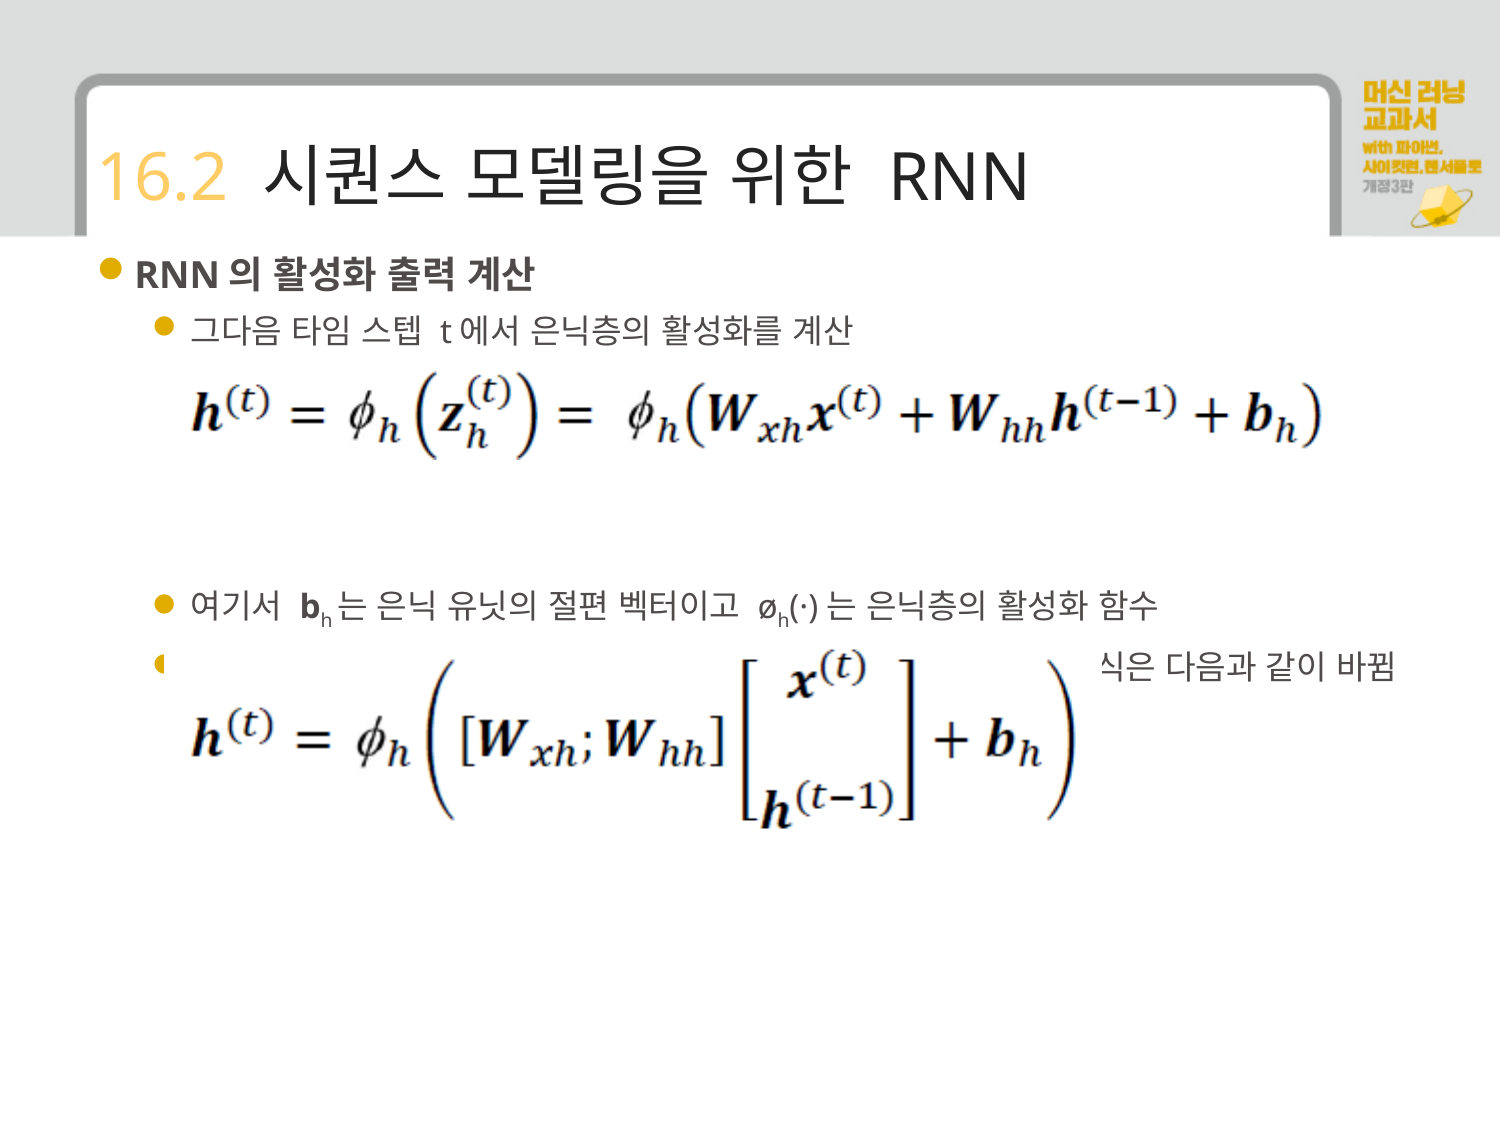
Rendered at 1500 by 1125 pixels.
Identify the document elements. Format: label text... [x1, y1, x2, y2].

list RNN의 활성화 출력 계산 그다음 타임 스텝 t에서 은닉층의 활성화를 계산 여기서 bh는 은닉 유닛의 절편 벡터이고 øh(·)는 은닉층의 활성화 함수 가중치 행렬을 Wh=[Wxh; Whh]처럼 연결하면 은닉 유닛의 계산 공식은 다음과 같이 바뀜 [81, 239, 1431, 1054]
picture [0, 0, 1500, 1125]
title 16.2 시퀀스 모델링을 위한 RNN [81, 90, 1412, 222]
